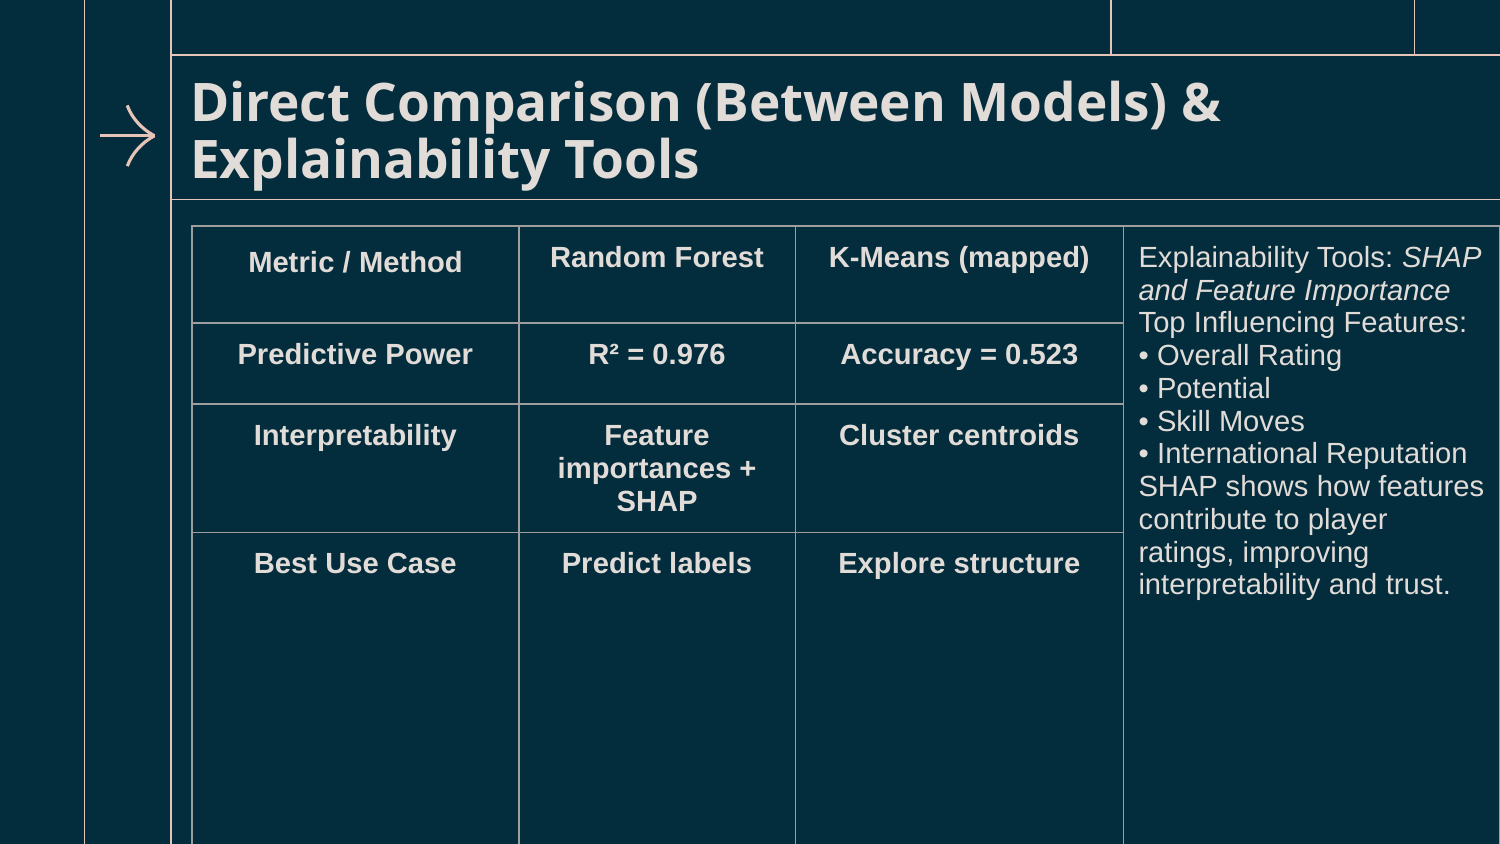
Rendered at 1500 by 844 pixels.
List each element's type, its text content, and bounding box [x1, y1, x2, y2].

title Direct Comparison (Between Models) & Explainability Tools [145, 60, 1500, 206]
table_cell Accuracy = 0.523 [796, 324, 1123, 403]
table_cell Cluster centroids [796, 405, 1123, 532]
table_cell Interpretability [193, 405, 518, 532]
table_header K-Means (mapped) [796, 227, 1123, 322]
table_cell Predictive Power [193, 324, 518, 403]
table_cell Predict labels [520, 533, 795, 844]
table_cell Feature importances + SHAP [520, 405, 795, 532]
table_header Random Forest [520, 227, 795, 322]
table_cell Explore structure [796, 533, 1123, 844]
table_header Metric / Method [193, 227, 518, 322]
table_header Explainability Tools: SHAP and Feature Importance Top Influencing Features: • Overall Rating • Potential • Skill Moves • International Reputation SHAP shows how features contribute to player ratings, improving interpretability and trust. [1124, 227, 1499, 844]
table_cell R² = 0.976 [520, 324, 795, 403]
table_cell Best Use Case [193, 533, 518, 844]
